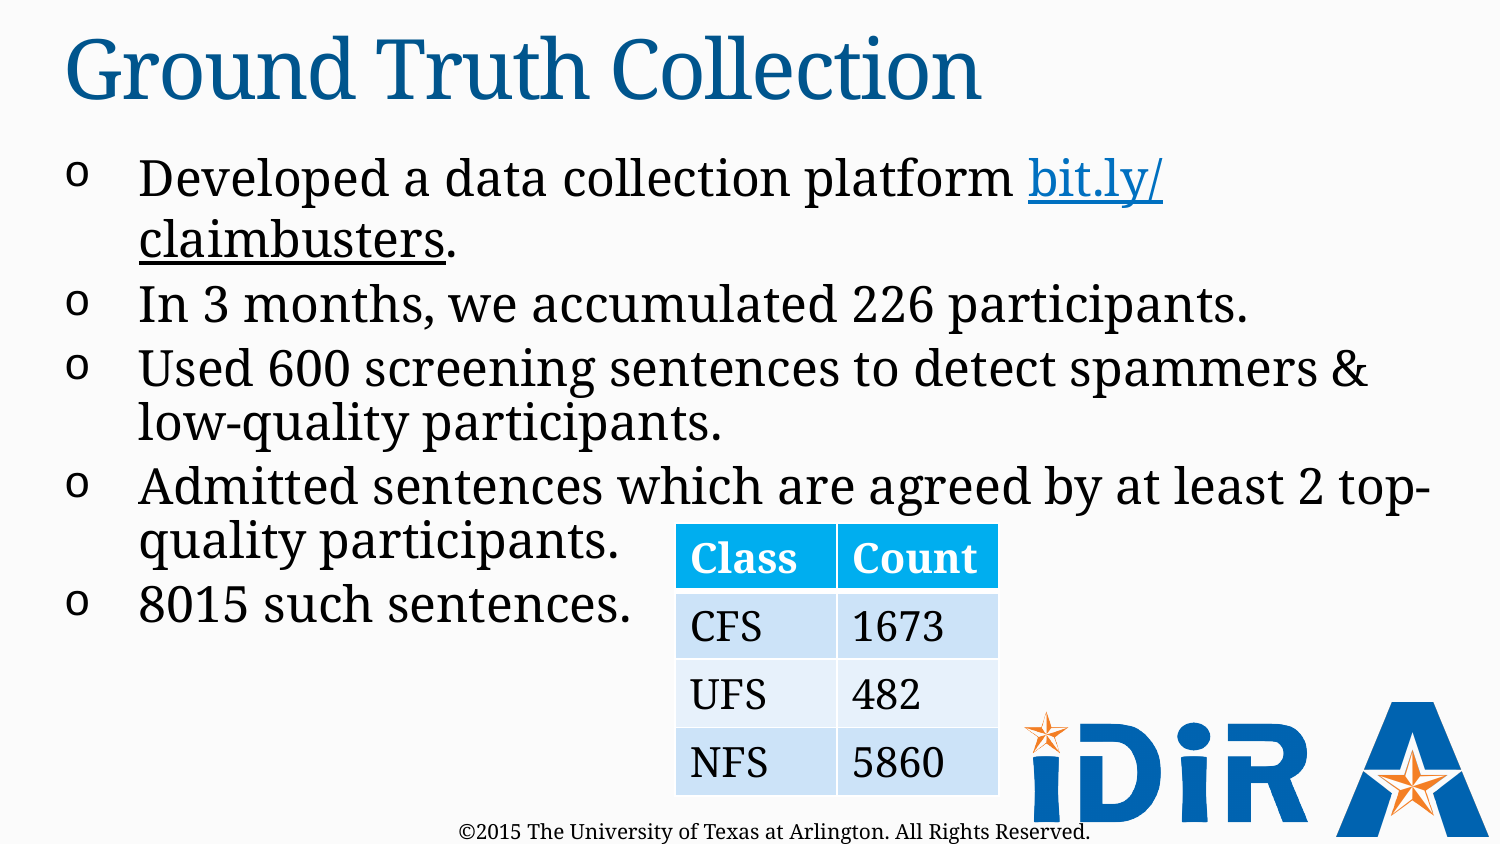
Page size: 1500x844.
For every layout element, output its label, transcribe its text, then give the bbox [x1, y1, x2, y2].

text_box ©2015 The University of Texas at Arlington. All Rights Reserved. [458, 818, 1091, 844]
table_header Count [838, 524, 998, 588]
picture [1022, 709, 1314, 830]
picture [1336, 702, 1489, 837]
table_cell CFS [676, 594, 836, 658]
table_cell 1673 [838, 594, 998, 658]
table_cell UFS [676, 660, 836, 727]
table_cell 482 [838, 660, 998, 727]
table_header Class [676, 524, 836, 588]
table_cell NFS [676, 728, 836, 795]
table_cell 5860 [838, 728, 998, 795]
list Developed a data collection platform bit.ly/claimbusters. In 3 months, we accumulated 226 participants. Used 600 screening sentences to detect spammers & low-quality participants. Admitted sentences which are agreed by at least 2 top-quality participants. 8015 such sentences. [63, 146, 1457, 577]
title Ground Truth Collection [63, 28, 1436, 120]
